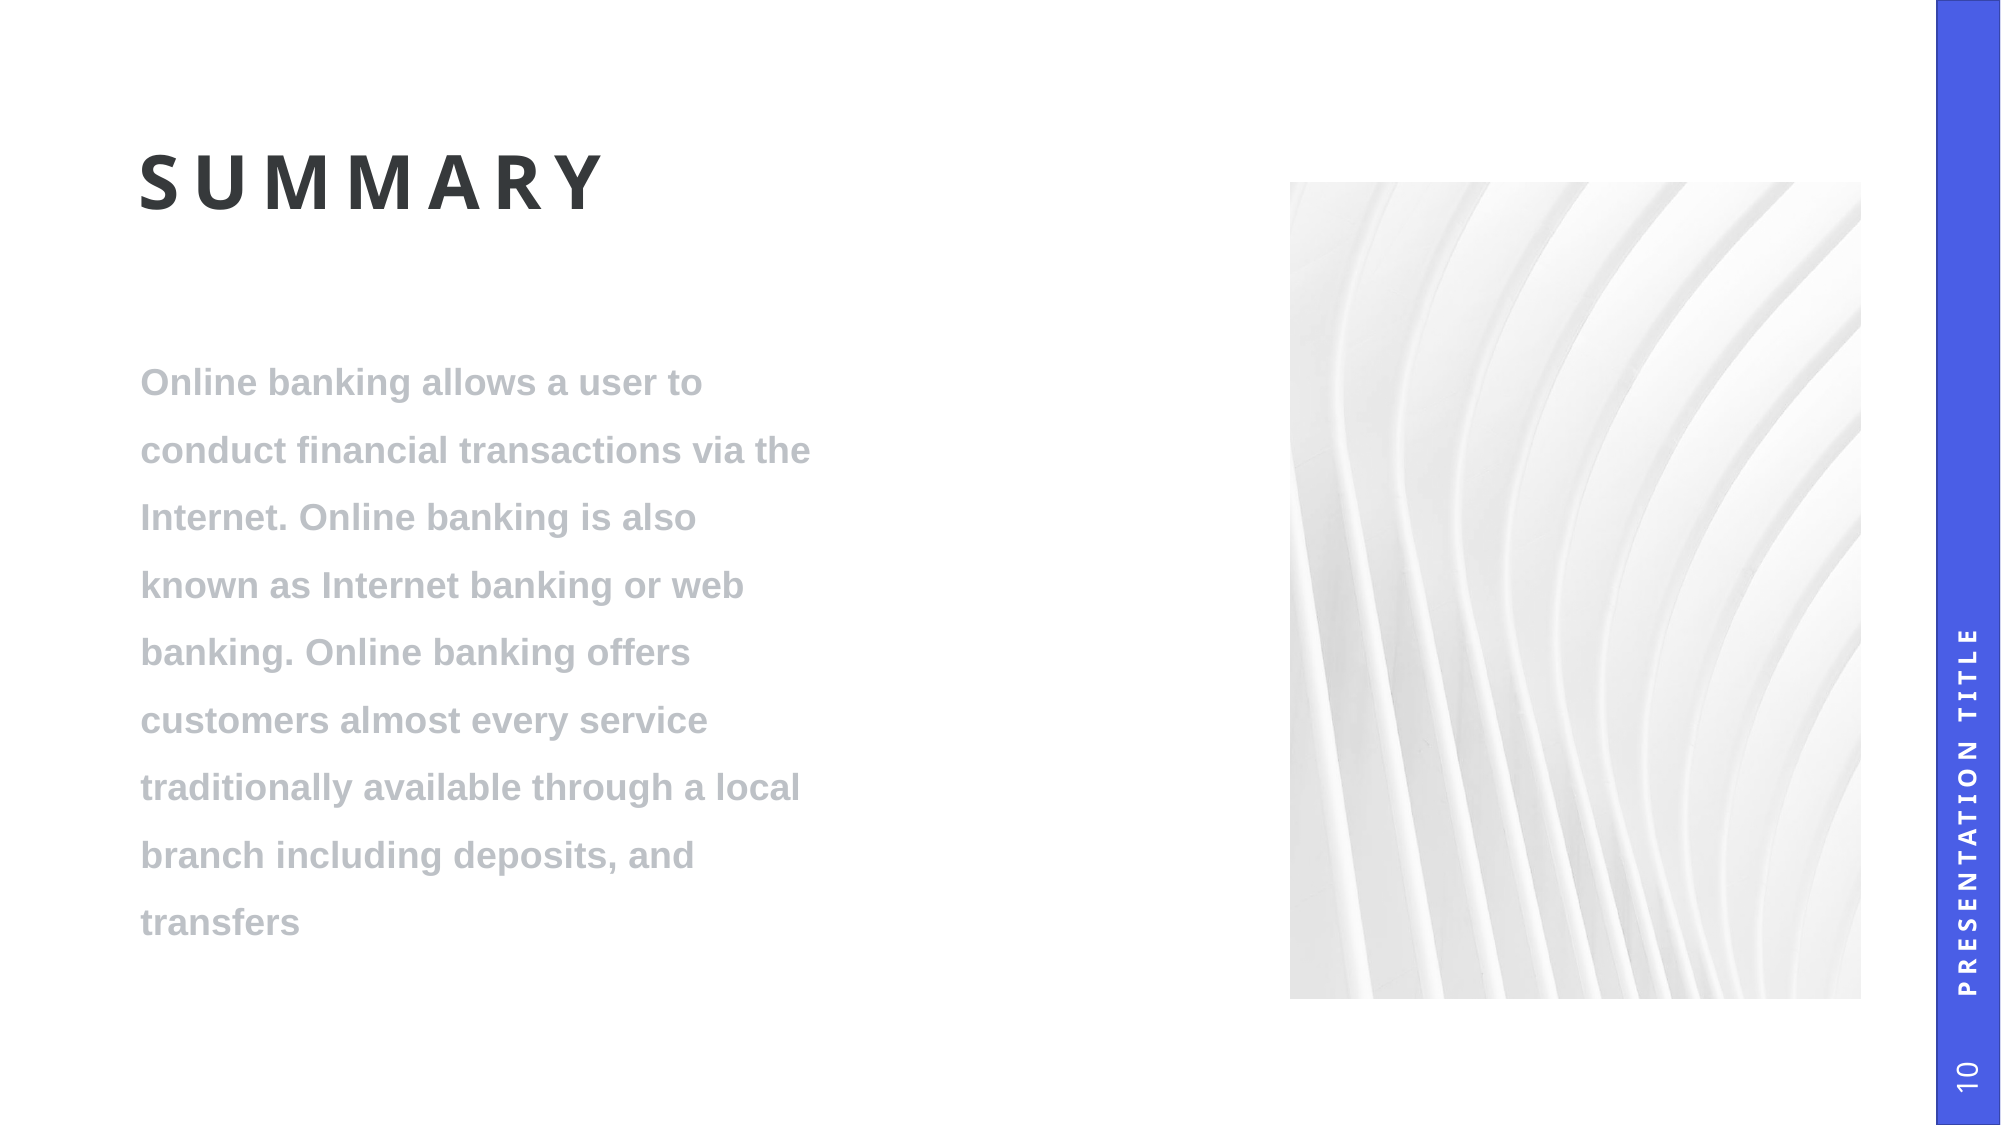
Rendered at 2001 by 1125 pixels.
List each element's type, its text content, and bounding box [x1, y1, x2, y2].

footer Presentation Title [1937, 0, 2000, 1032]
title SUMMARY [139, 145, 1082, 306]
slide_number 10 [1937, 1032, 2000, 1125]
list Online banking allows a user to conduct financial transactions via the Internet. Online banking is also known as Internet banking or web banking. Online banking offers customers almost every service traditionally available through a local branch including deposits, and transfers [140, 335, 821, 1069]
picture [1290, 182, 1861, 999]
